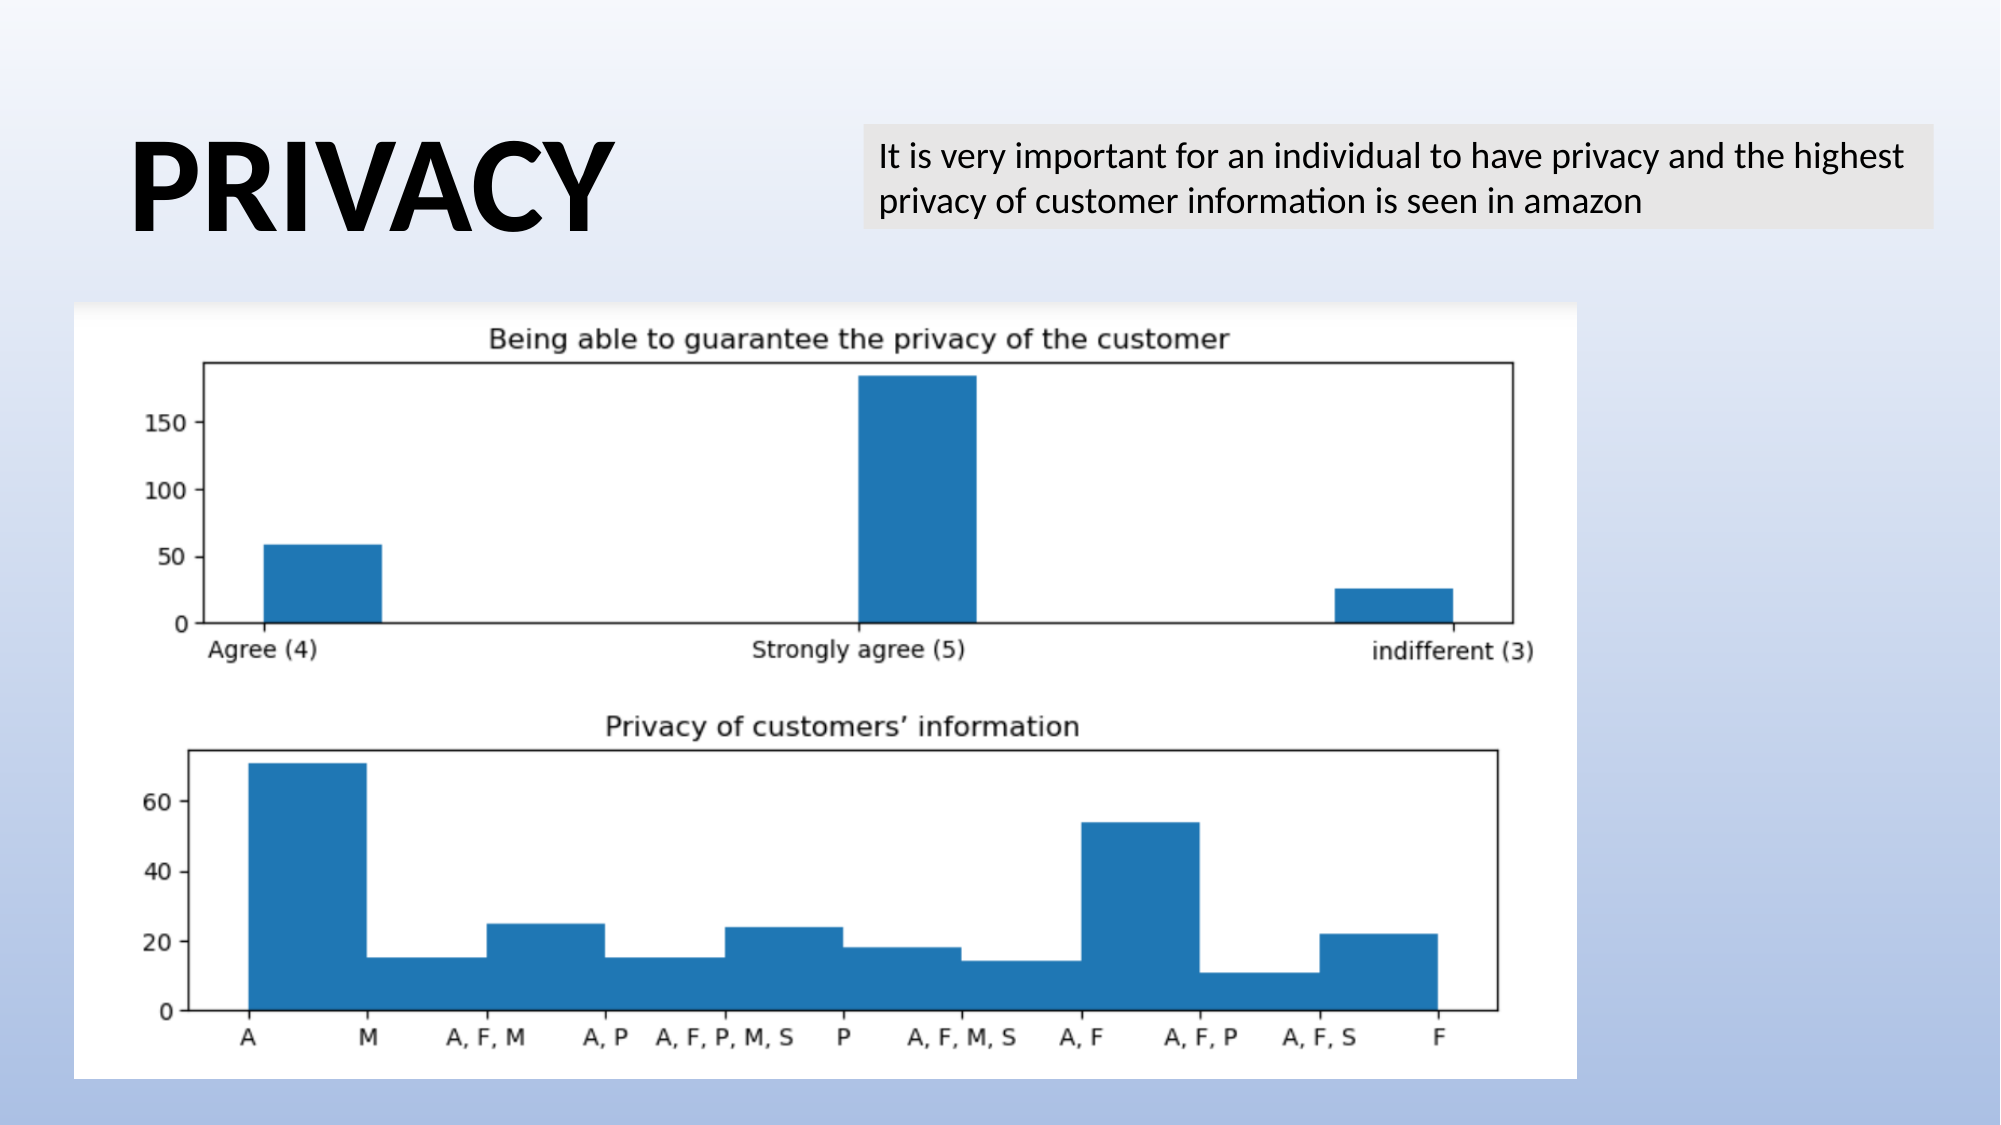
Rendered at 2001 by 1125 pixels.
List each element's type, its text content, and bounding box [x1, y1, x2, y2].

picture [74, 302, 1577, 1079]
text_box PRIVACY [113, 86, 1114, 266]
text_box It is very important for an individual to have privacy and the highest privacy of customer information is seen in amazon [863, 124, 1934, 229]
